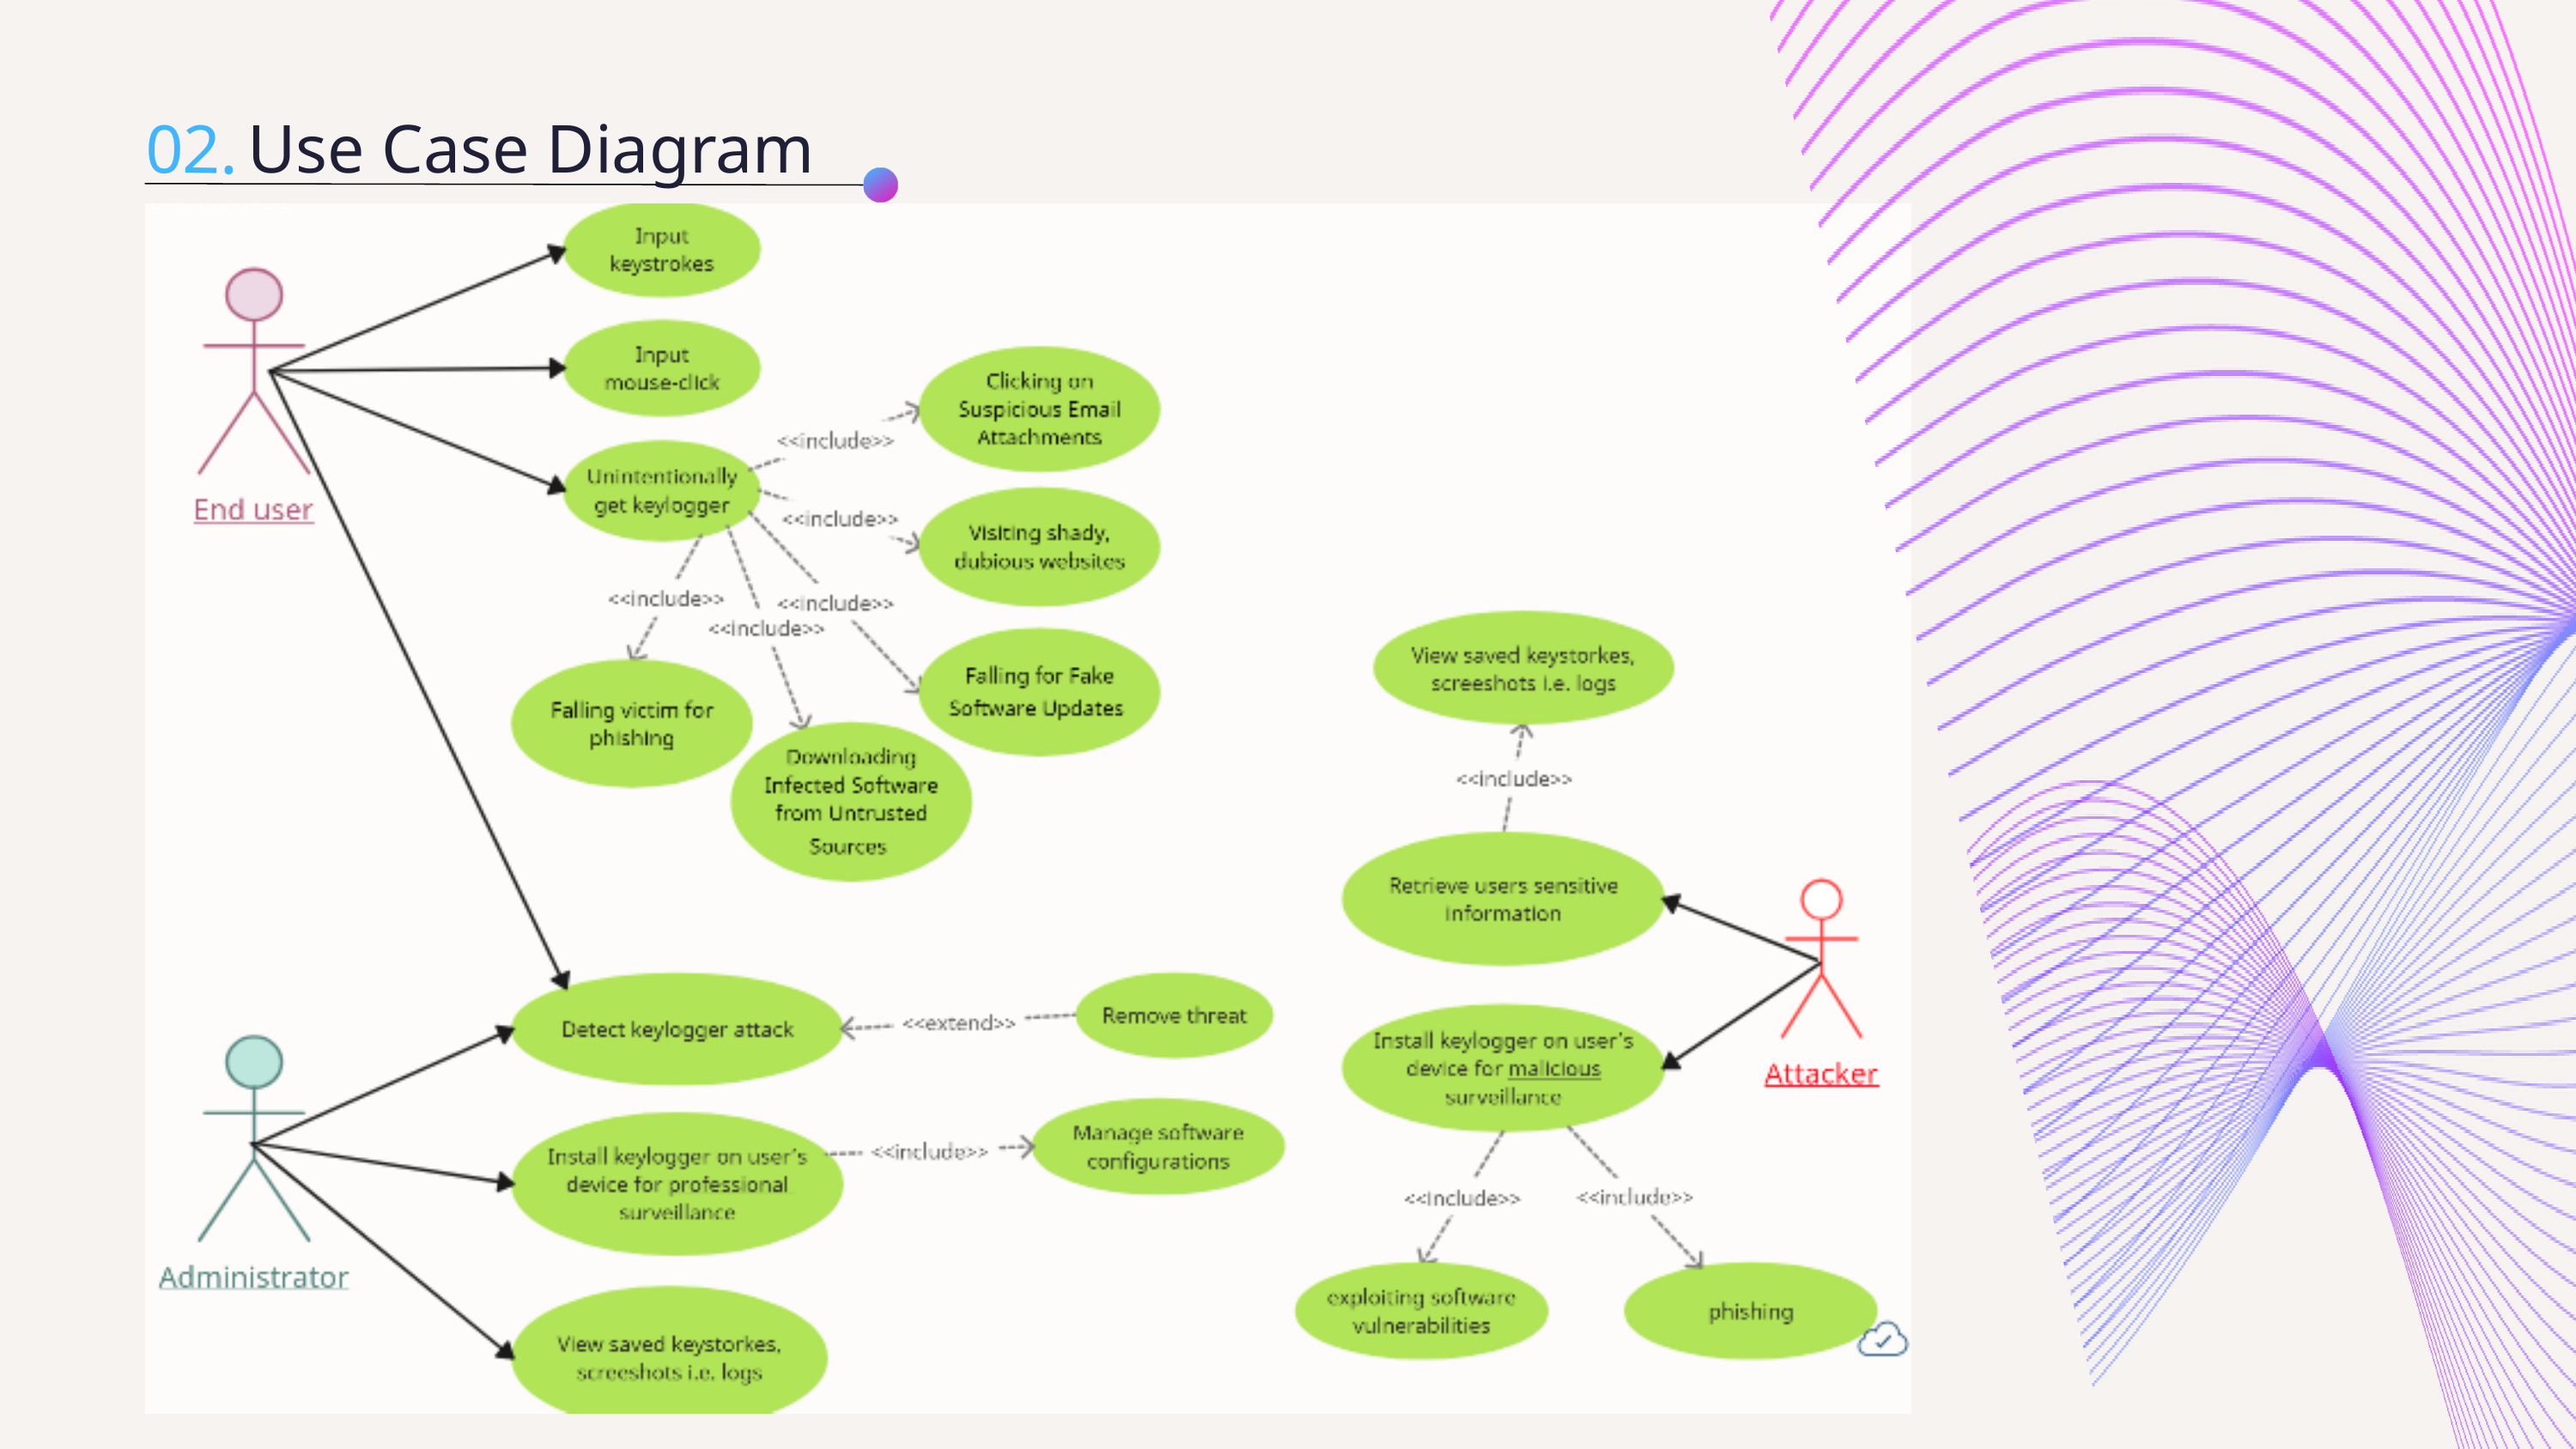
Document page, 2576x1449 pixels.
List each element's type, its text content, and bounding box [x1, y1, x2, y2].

text_box [1765, 0, 2576, 1449]
text_box [863, 167, 898, 203]
text_box [144, 203, 1912, 1415]
text_box 02. [144, 93, 284, 189]
text_box Use Case Diagram [247, 93, 864, 186]
